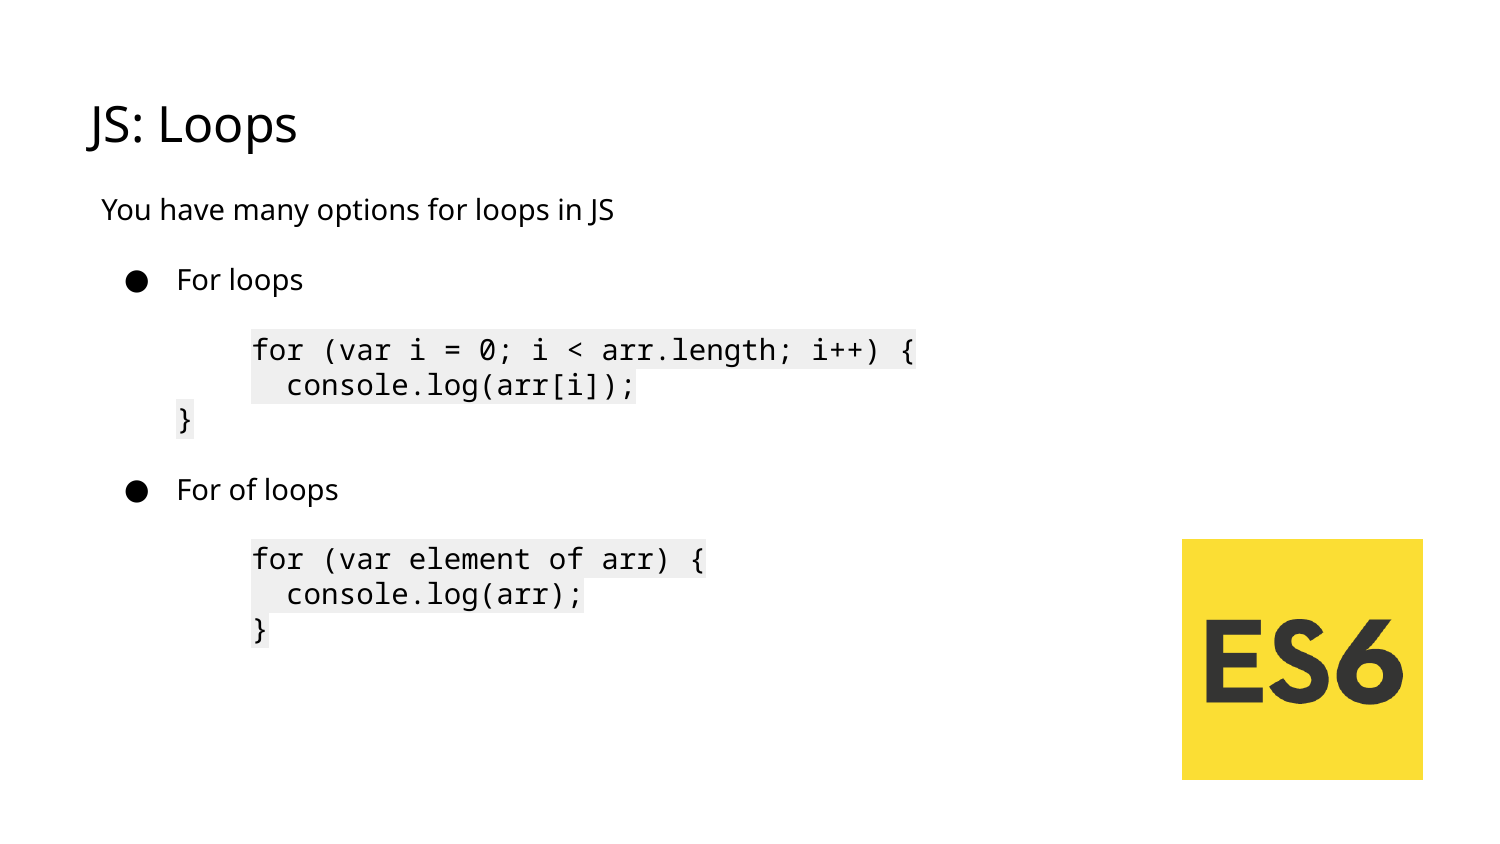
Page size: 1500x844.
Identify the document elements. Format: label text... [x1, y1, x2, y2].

text_box JS: Loops [0, 77, 1500, 176]
text_box You have many options for loops in JS For loops for (var i = 0; i < arr.length; i++) { console.log(arr[i]); } For of loops for (var element of arr) { console.log(arr); } [86, 176, 1183, 780]
picture [1182, 539, 1424, 780]
